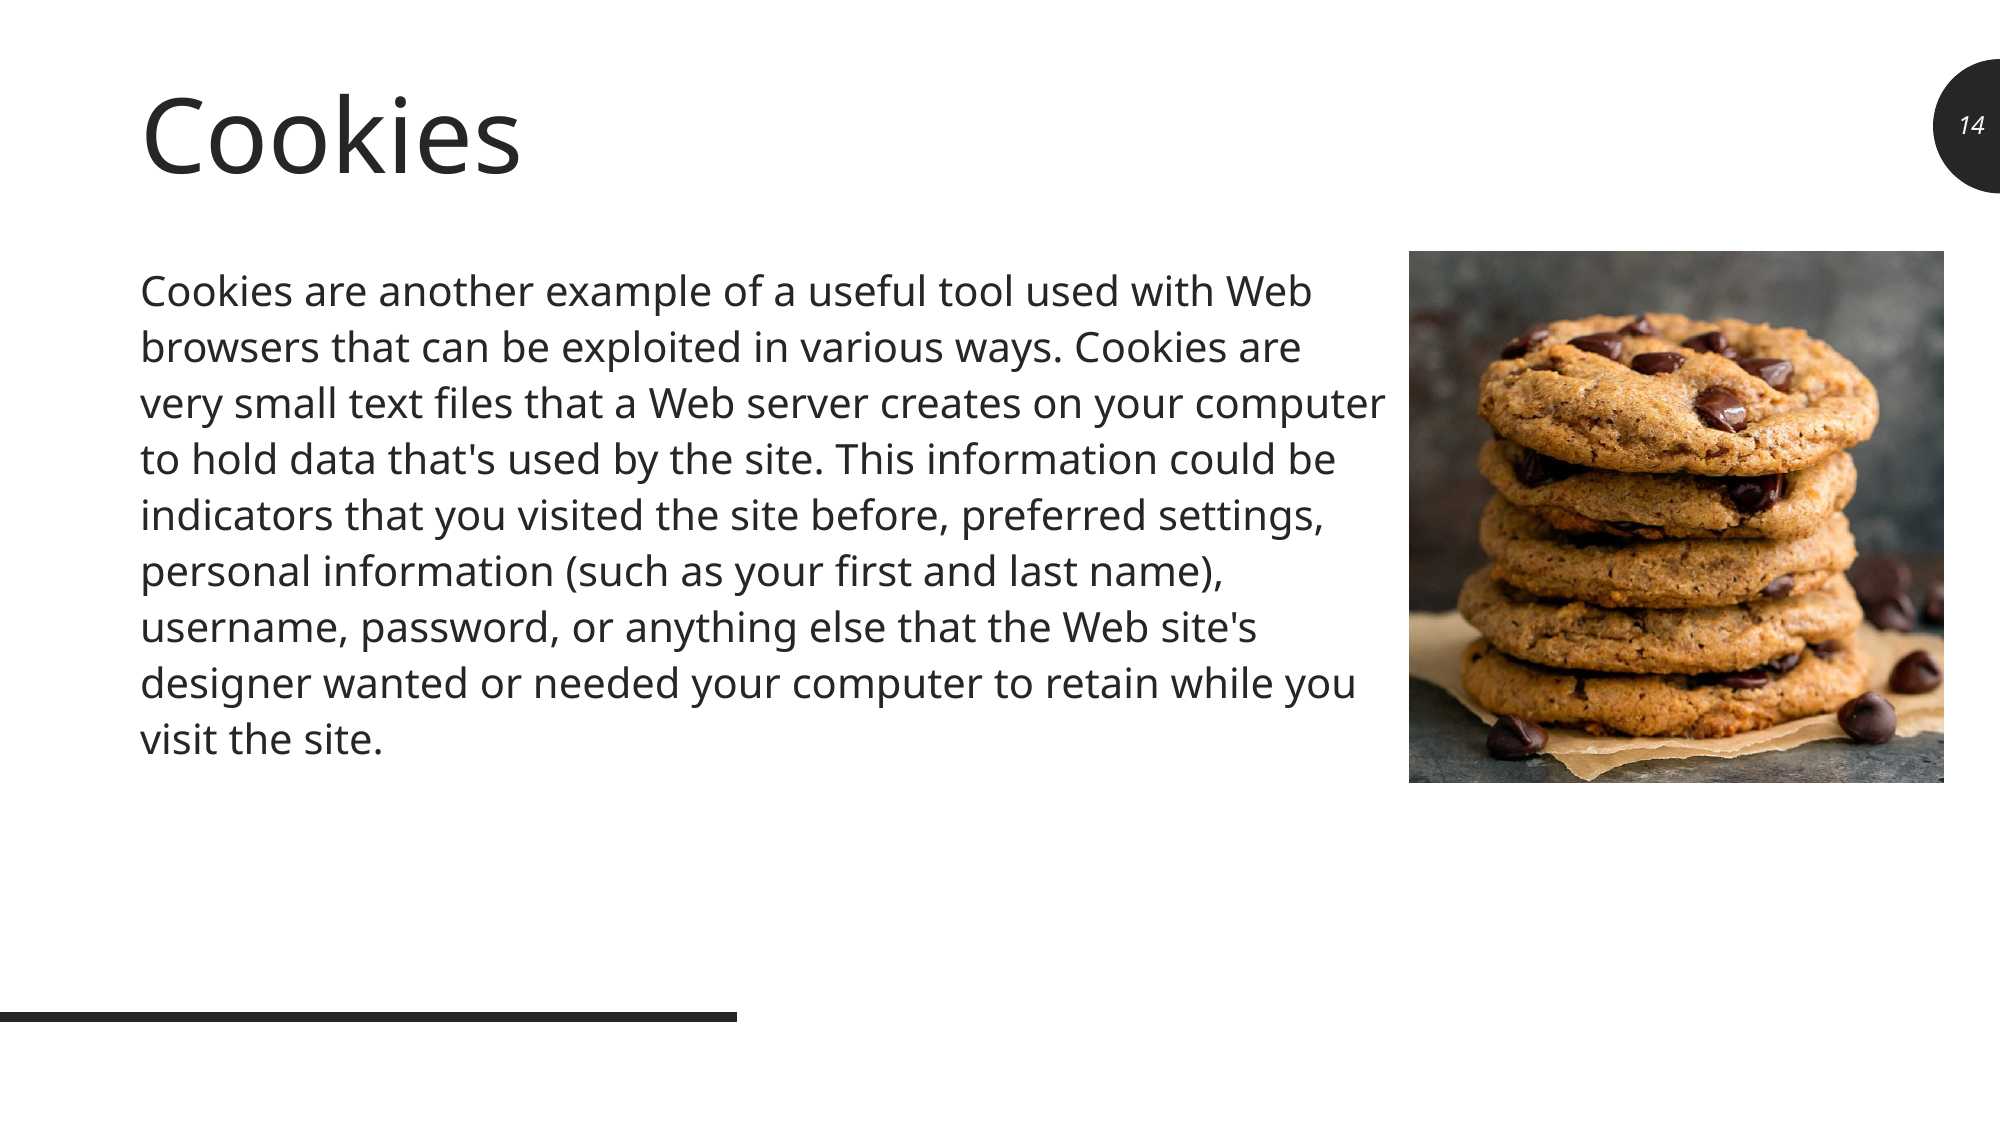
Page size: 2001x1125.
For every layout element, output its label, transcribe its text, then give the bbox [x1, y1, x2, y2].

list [1409, 251, 1944, 783]
list Cookies are another example of a useful tool used with Web browsers that can be exploited in various ways. Cookies are very small text files that a Web server creates on your computer to hold data that's used by the site. This information could be indicators that you visited the site before, preferred settings, personal information (such as your first and last name), username, password, or anything else that the Web site's designer wanted or needed your computer to retain while you visit the site. [125, 251, 1410, 954]
slide_number 14 [1933, 96, 2000, 157]
title Cookies [125, 57, 1875, 223]
